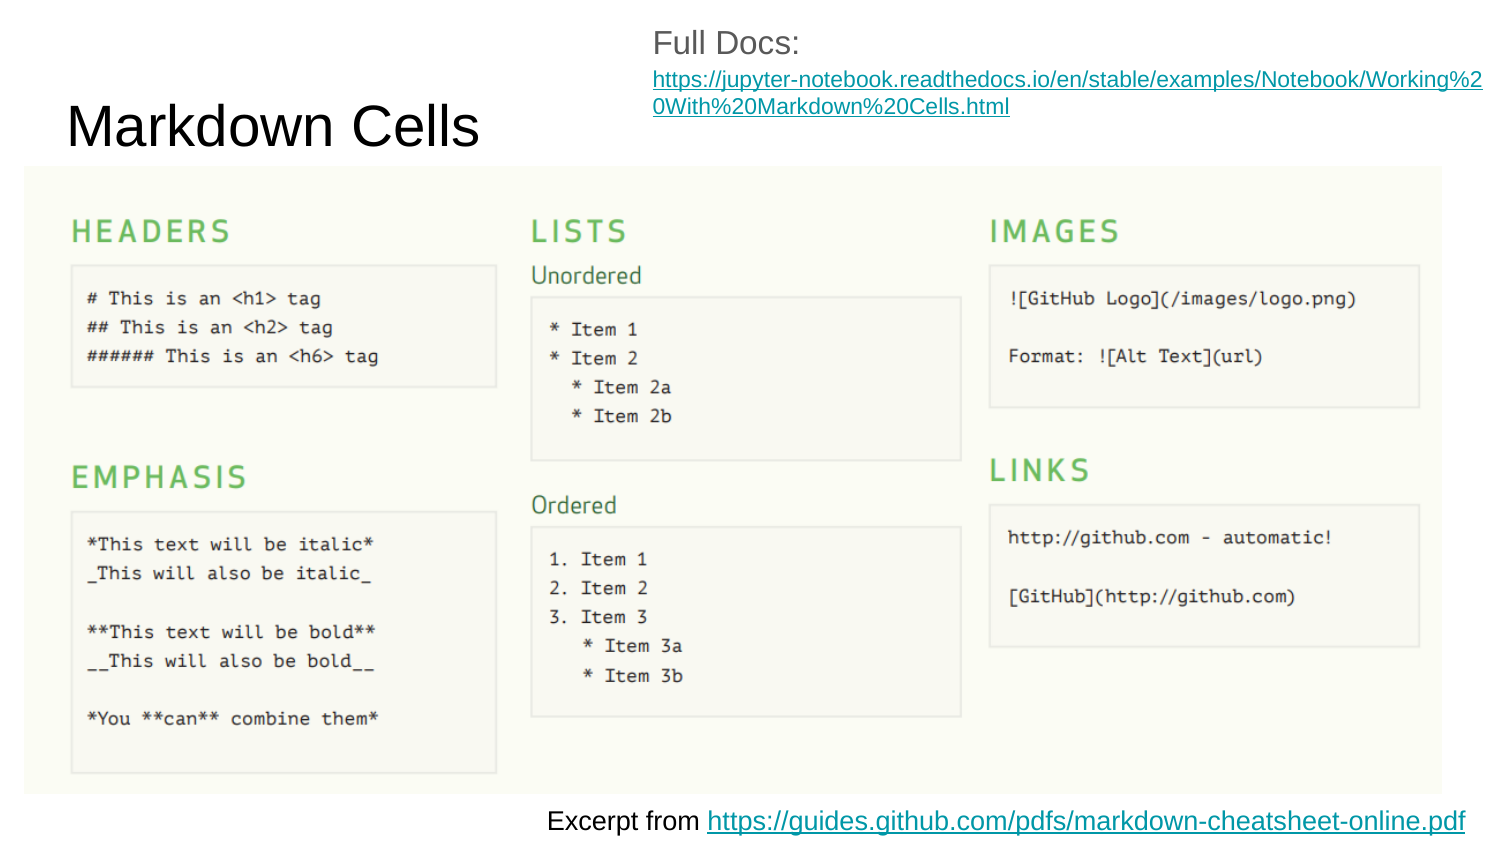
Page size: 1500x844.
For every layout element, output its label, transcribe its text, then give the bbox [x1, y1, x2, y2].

list Full Docs: https://jupyter-notebook.readthedocs.io/en/stable/examples/Notebook/Working%20With%20Markdown%20Cells.html [637, 0, 1500, 167]
picture [24, 166, 1442, 794]
title Markdown Cells [51, 72, 637, 165]
text_box Excerpt from https://guides.github.com/pdfs/markdown-cheatsheet-online.pdf [531, 788, 1490, 838]
